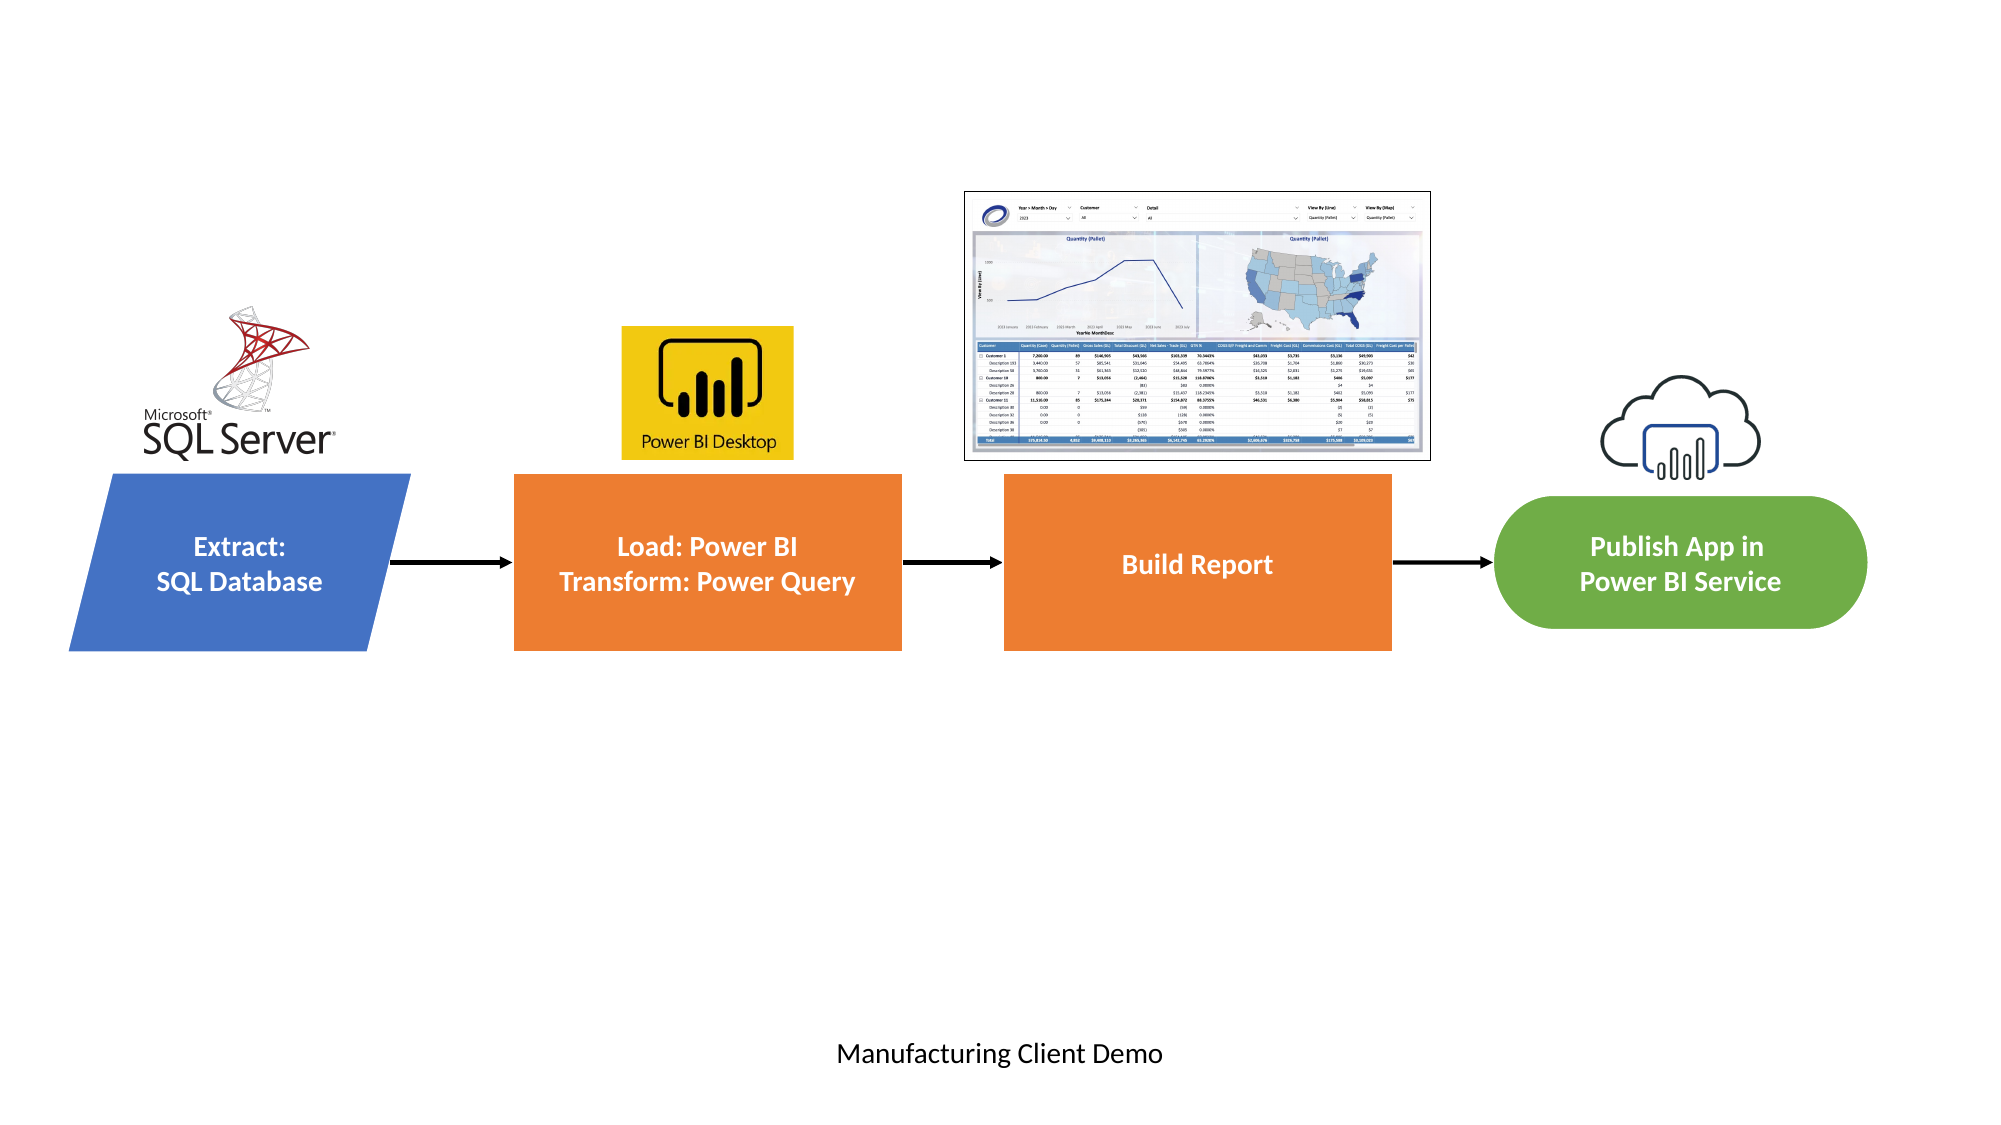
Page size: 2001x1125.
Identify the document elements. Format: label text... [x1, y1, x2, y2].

text_box Build Report [1002, 472, 1394, 653]
picture [621, 325, 794, 460]
picture [964, 191, 1431, 461]
text_box Load: Power BI Transform: Power Query [511, 472, 904, 653]
text_box Manufacturing Client Demo [697, 1026, 1303, 1077]
text_box Extract: SQL Database [65, 471, 414, 654]
picture [144, 306, 336, 461]
text_box Publish App in Power BI Service [1491, 493, 1870, 631]
picture [1596, 360, 1765, 495]
